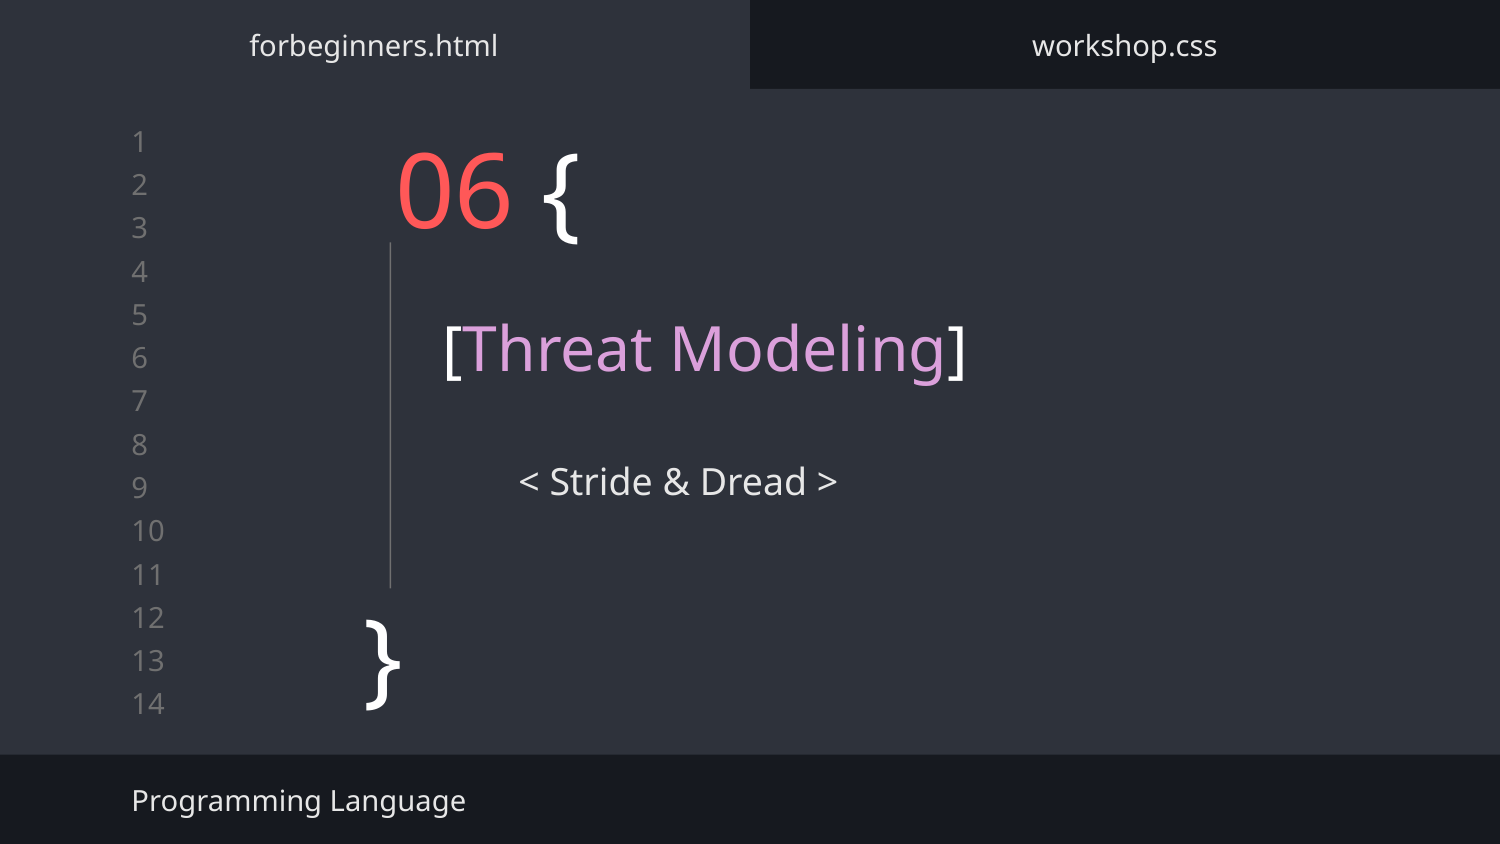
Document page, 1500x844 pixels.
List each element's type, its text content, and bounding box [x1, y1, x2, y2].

text_box } [348, 588, 432, 717]
title 06 { [337, 96, 640, 278]
subtitle forbeginners.html [0, 15, 749, 74]
subtitle workshop.css [750, 15, 1500, 74]
subtitle Programming Language [116, 770, 915, 829]
subtitle < Stride & Dread > [503, 416, 1153, 545]
title [Threat Modeling] [427, 302, 1310, 391]
